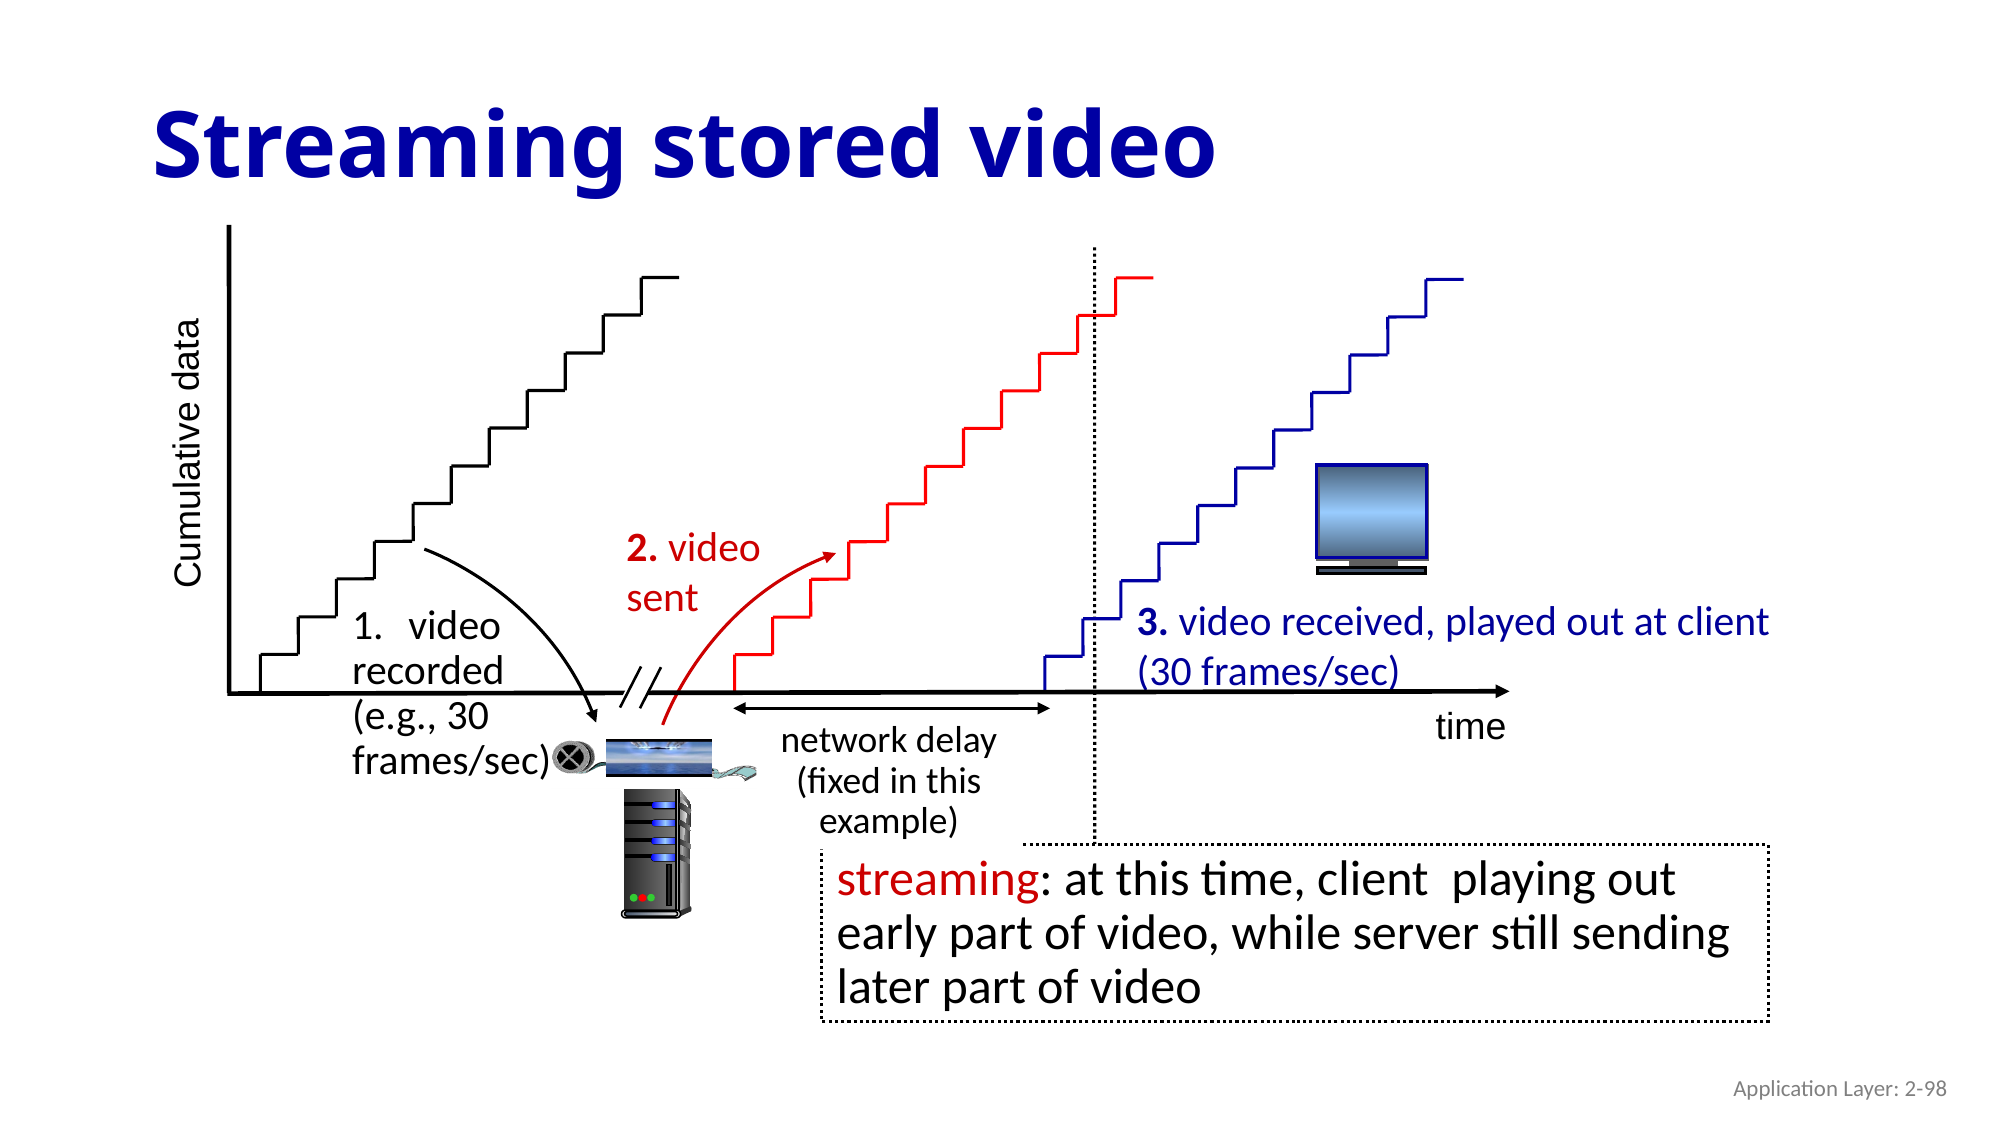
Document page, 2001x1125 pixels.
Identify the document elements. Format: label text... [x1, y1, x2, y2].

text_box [821, 247, 1769, 279]
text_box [610, 512, 821, 725]
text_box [619, 661, 661, 710]
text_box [611, 728, 733, 789]
slide_number Application Layer: 2-98 [1512, 1056, 1963, 1117]
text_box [1044, 279, 1789, 703]
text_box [821, 693, 1769, 1024]
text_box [621, 789, 692, 918]
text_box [260, 277, 680, 692]
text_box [733, 708, 1050, 851]
text_box Cumulative data [152, 282, 216, 605]
title Streaming stored video [137, 74, 1863, 221]
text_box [337, 692, 611, 794]
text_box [734, 277, 1154, 693]
